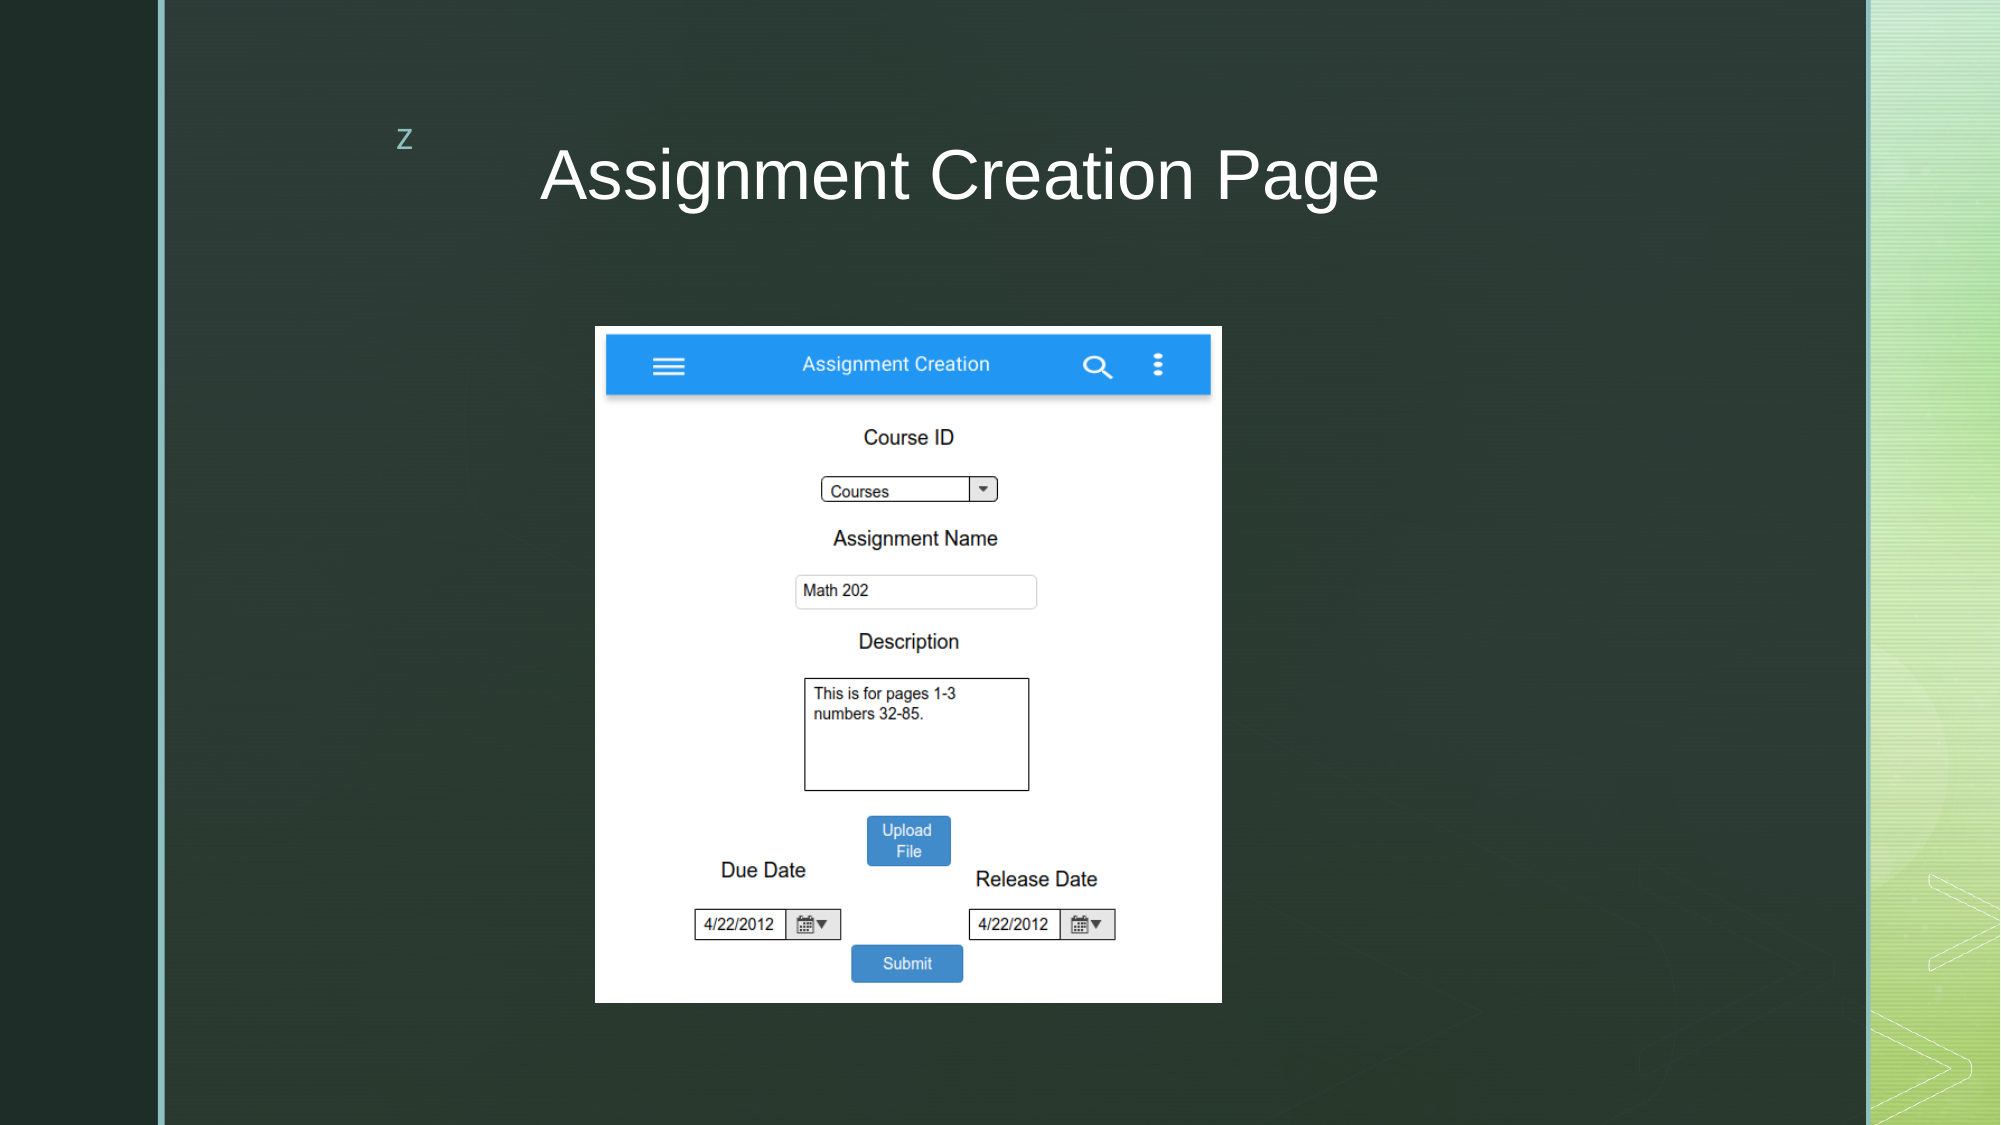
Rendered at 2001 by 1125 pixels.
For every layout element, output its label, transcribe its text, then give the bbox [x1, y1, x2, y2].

picture [1871, 0, 2001, 1125]
picture [595, 326, 1223, 1003]
title Assignment Creation Page [308, 130, 1614, 308]
